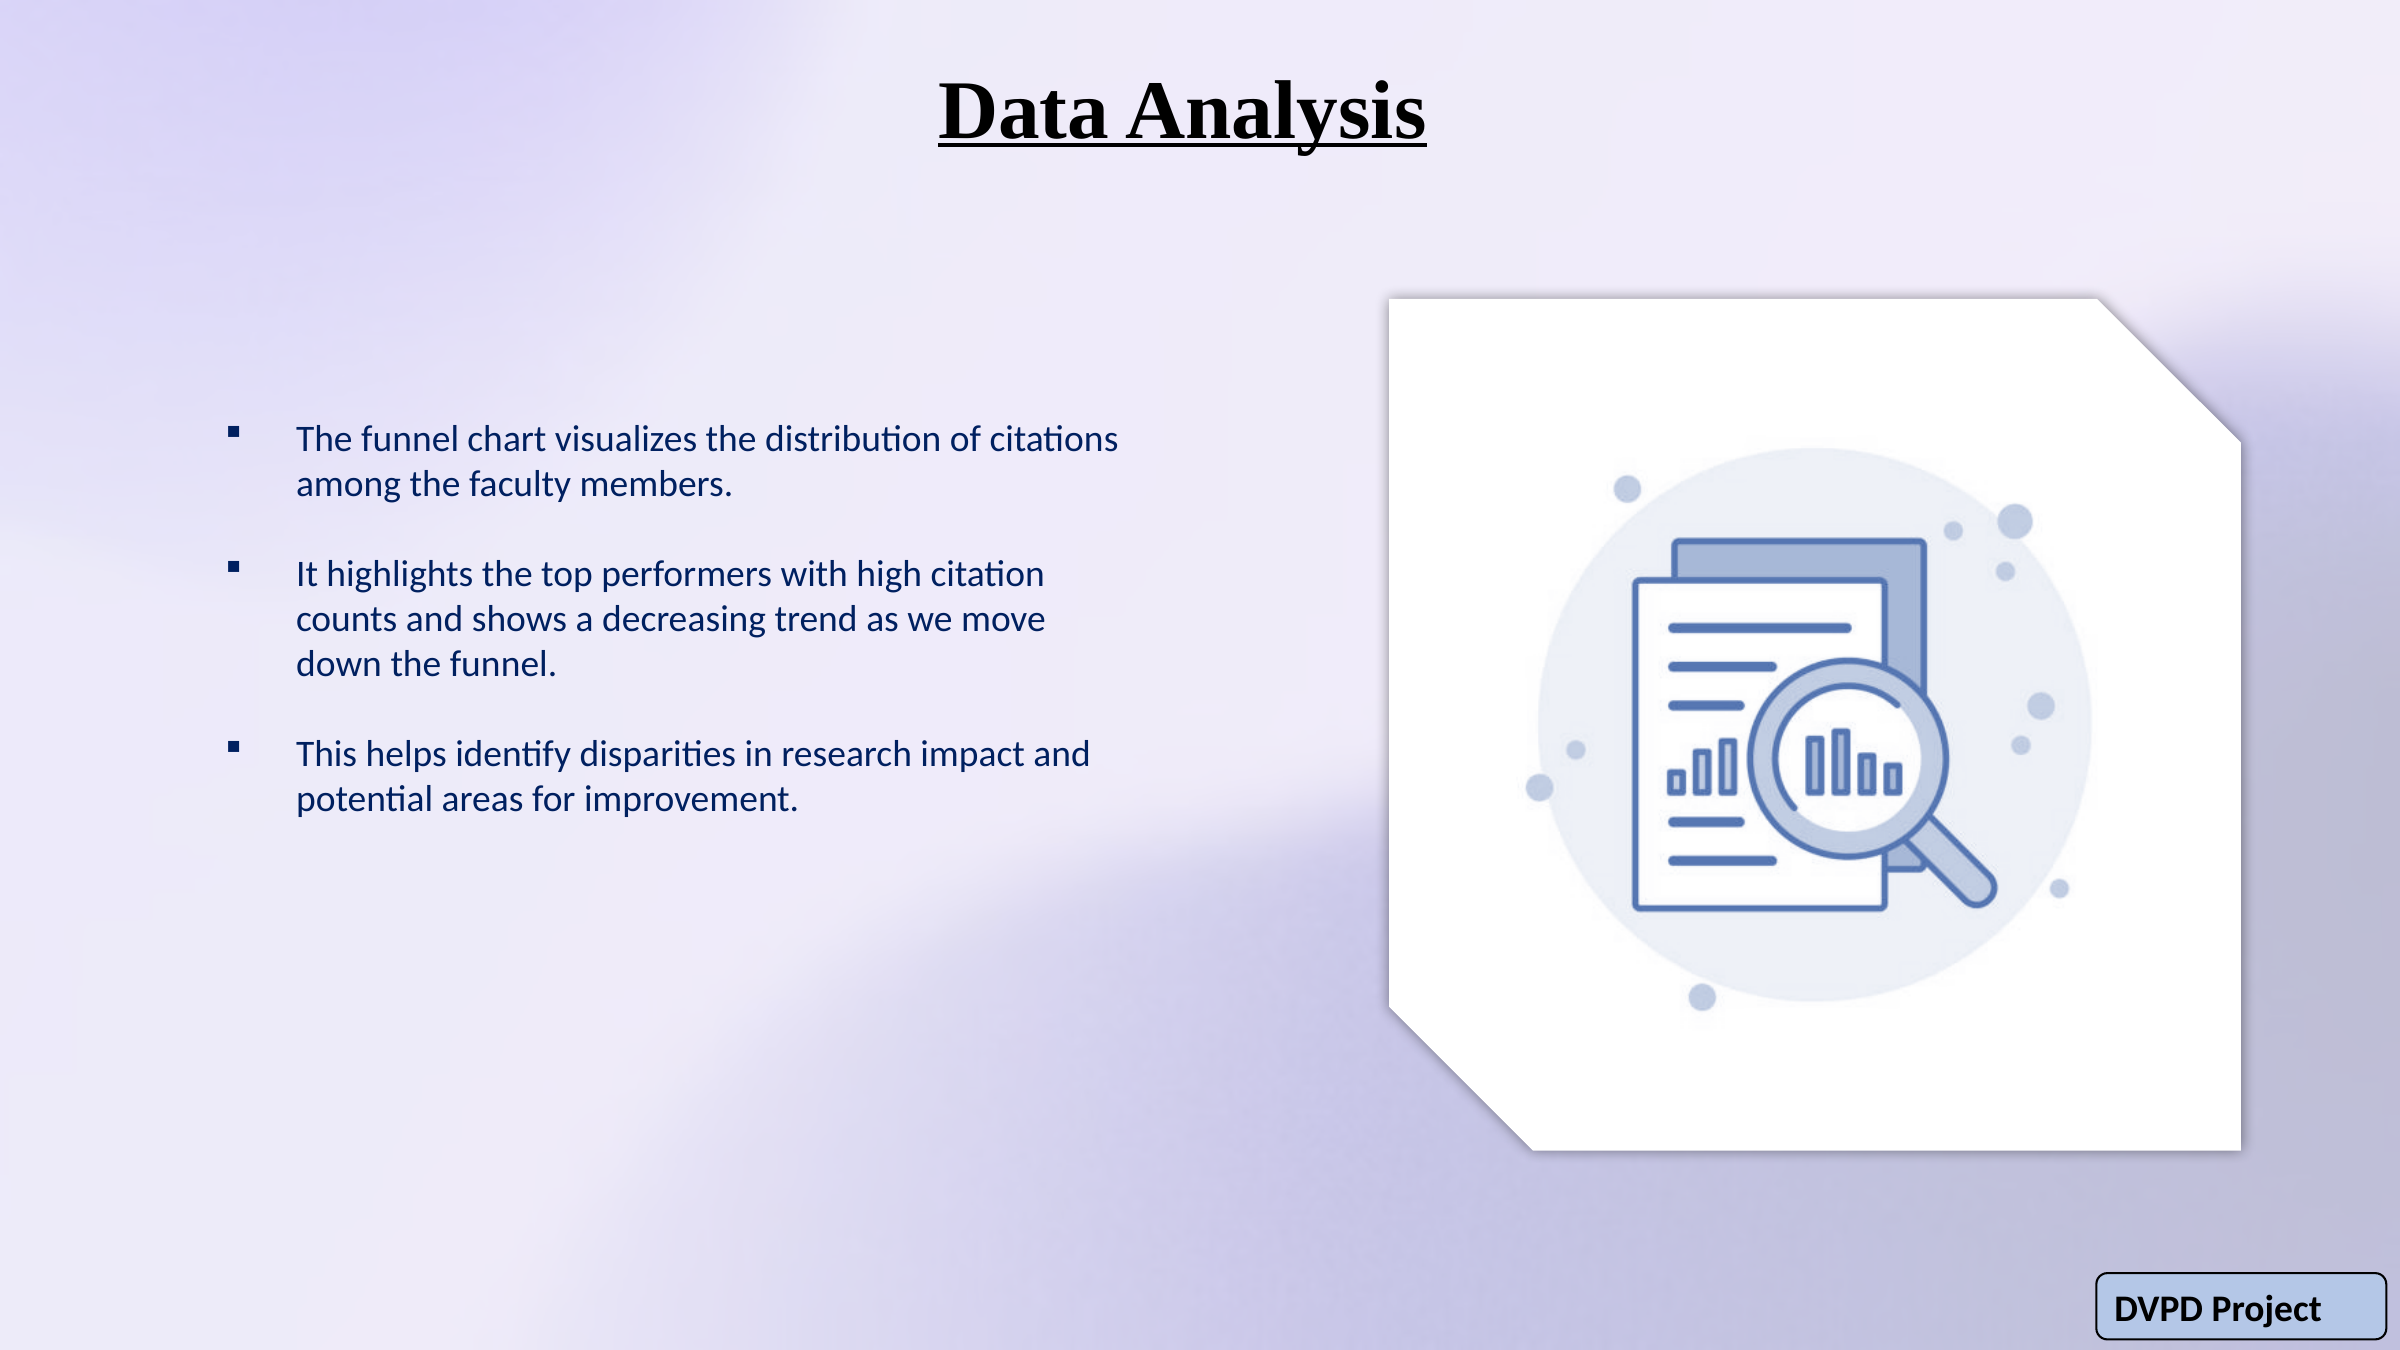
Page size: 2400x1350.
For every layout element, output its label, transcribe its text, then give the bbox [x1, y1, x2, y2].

picture [2106, 1271, 2389, 1339]
text_box Data Analysis [210, 47, 2155, 163]
text_box The funnel chart visualizes the distribution of citations among the faculty members. It highlights the top performers with high citation counts and shows a decreasing trend as we move down the funnel. This helps identify disparities in research impact and potential areas for improvement. [210, 406, 1151, 827]
picture [1396, 306, 2234, 1144]
text_box DVPD Project [2095, 1272, 2388, 1341]
